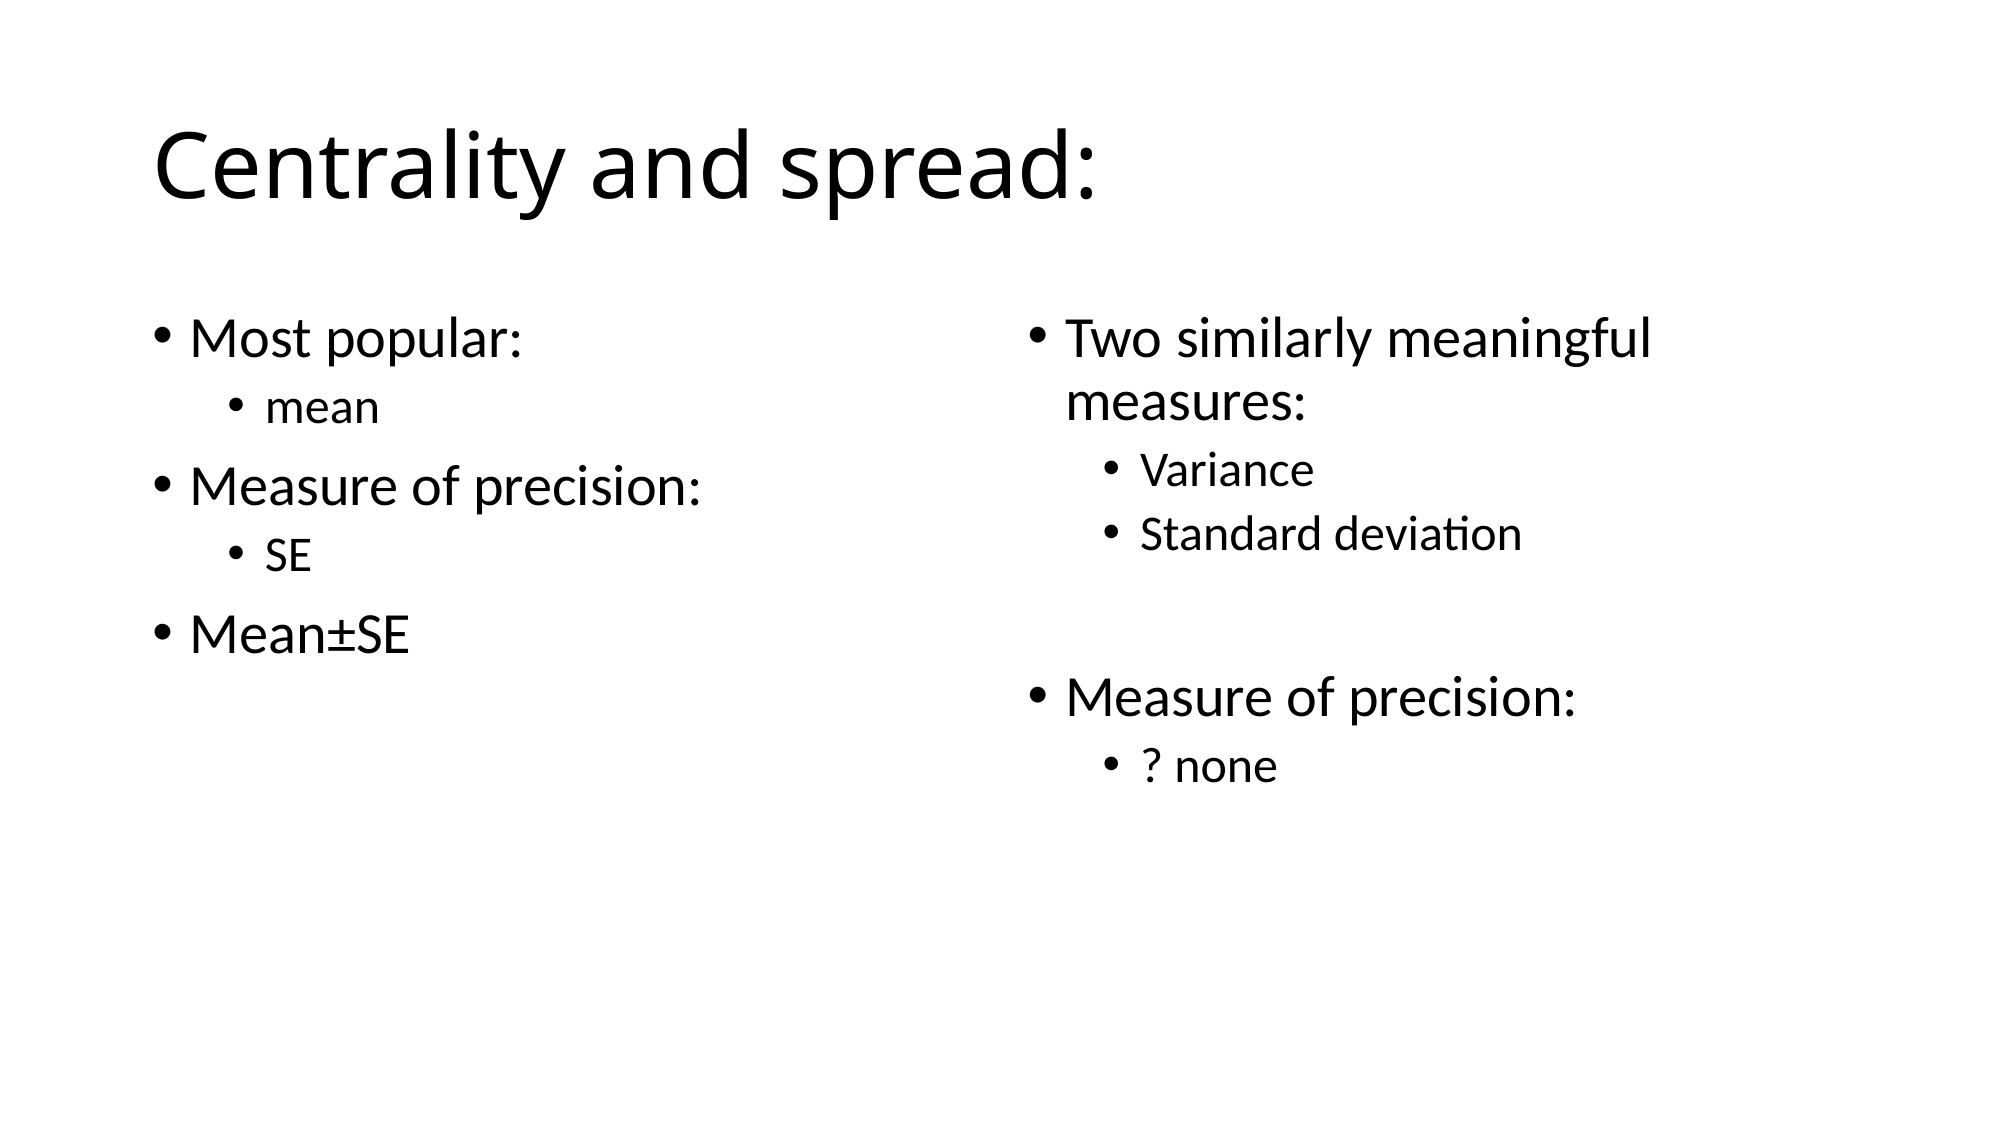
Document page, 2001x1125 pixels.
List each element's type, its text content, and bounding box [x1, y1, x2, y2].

title Centrality and spread: [137, 59, 1863, 278]
list Two similarly meaningful measures: Variance Standard deviation Measure of precision: ? none [1012, 299, 1863, 1014]
list Most popular: mean Measure of precision: SE Mean±SE [137, 299, 988, 1014]
